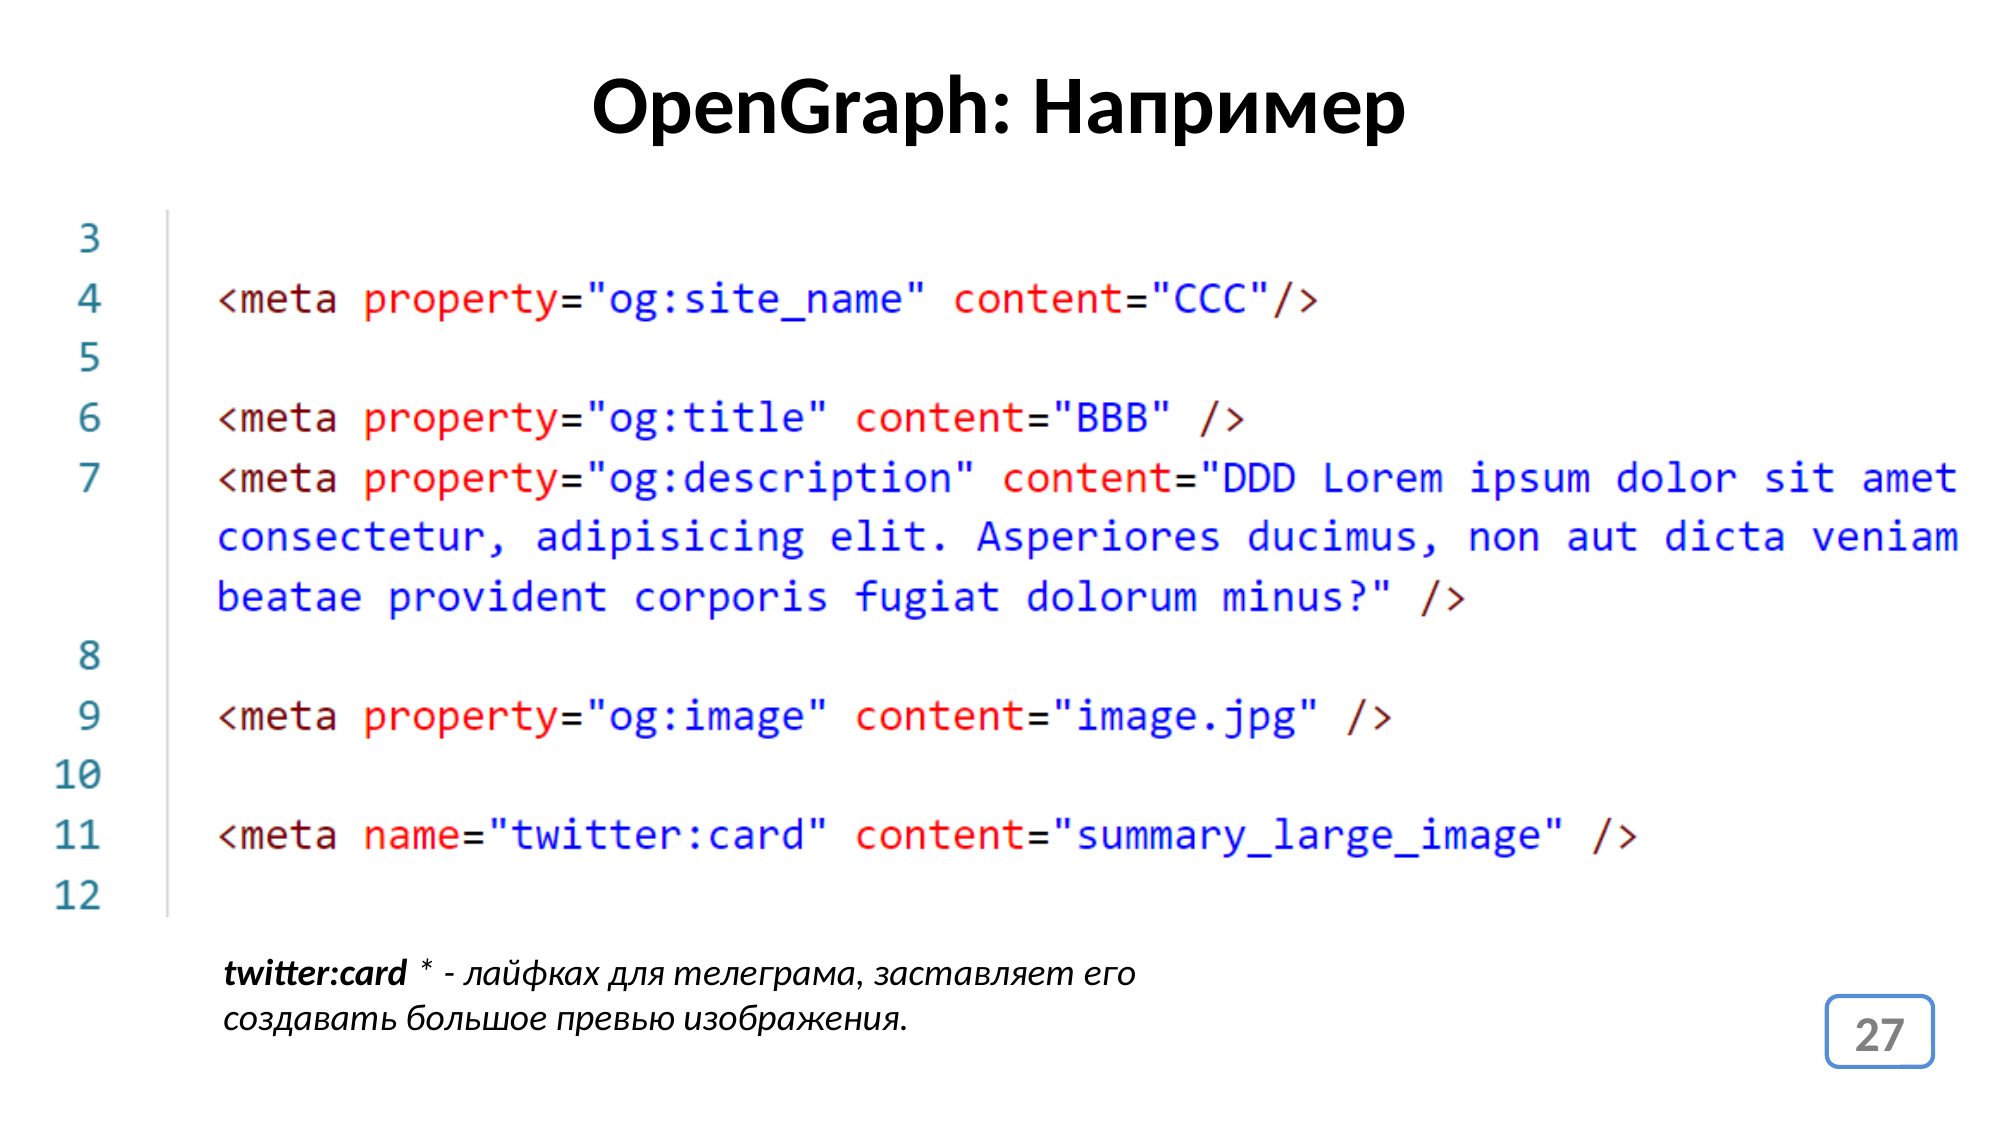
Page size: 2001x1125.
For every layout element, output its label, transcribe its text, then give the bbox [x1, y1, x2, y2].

text_box 27 [1824, 993, 1936, 1069]
picture [0, 205, 2001, 918]
text_box OpenGraph: Например [0, 42, 2000, 158]
text_box twitter:card * - лайфках для телеграма, заставляет его создавать большое превью изображения. [208, 940, 1248, 1046]
